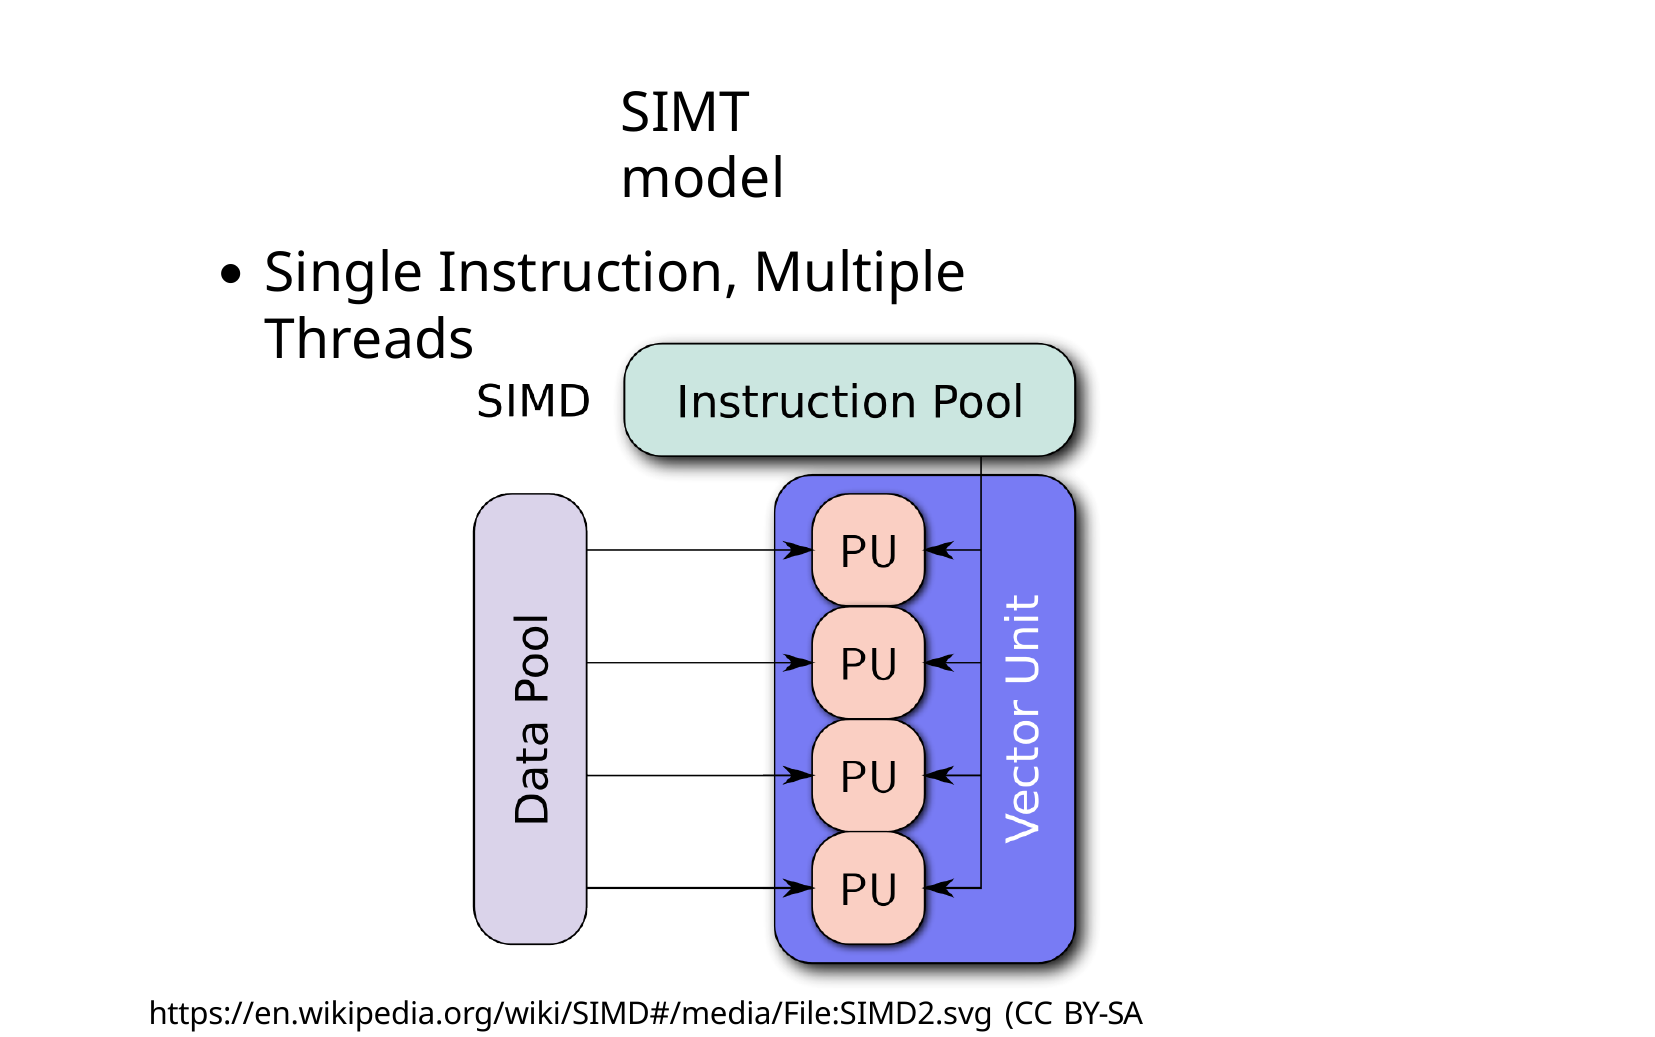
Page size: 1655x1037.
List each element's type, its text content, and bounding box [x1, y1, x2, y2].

text_box https://en.wikipedia.org/wiki/SIMD#/media/File:SIMD2.svg (CC BY-SA 4.0) [146, 991, 1163, 1037]
picture [472, 332, 1101, 989]
text_box SIMT model [618, 74, 918, 209]
text_box ● [218, 253, 238, 286]
text_box Single Instruction, Multiple Threads [262, 233, 1132, 370]
